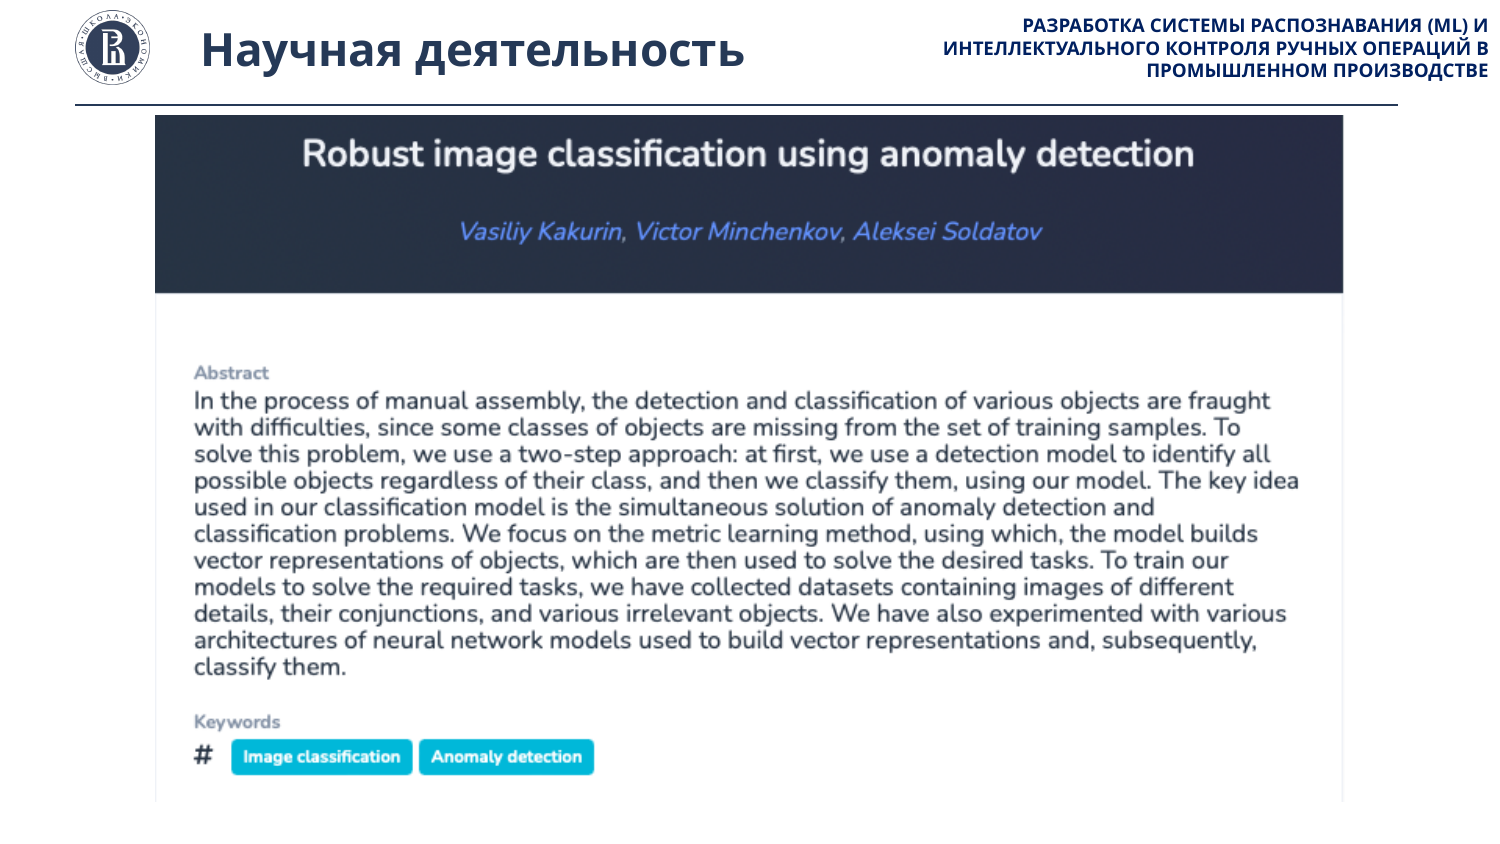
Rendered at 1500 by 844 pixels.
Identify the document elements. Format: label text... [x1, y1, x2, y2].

text_box РАЗРАБОТКА СИСТЕМЫ РАСПОЗНАВАНИЯ (ML) И ИНТЕЛЛЕКТУАЛЬНОГО КОНТРОЛЯ РУЧНЫХ ОПЕРАЦИЙ В ПРОМЫШЛЕННОМ ПРОИЗВОДСТВЕ [896, 2, 1500, 94]
picture [75, 10, 150, 86]
text_box Научная деятельность [195, 15, 896, 81]
picture [155, 115, 1345, 803]
